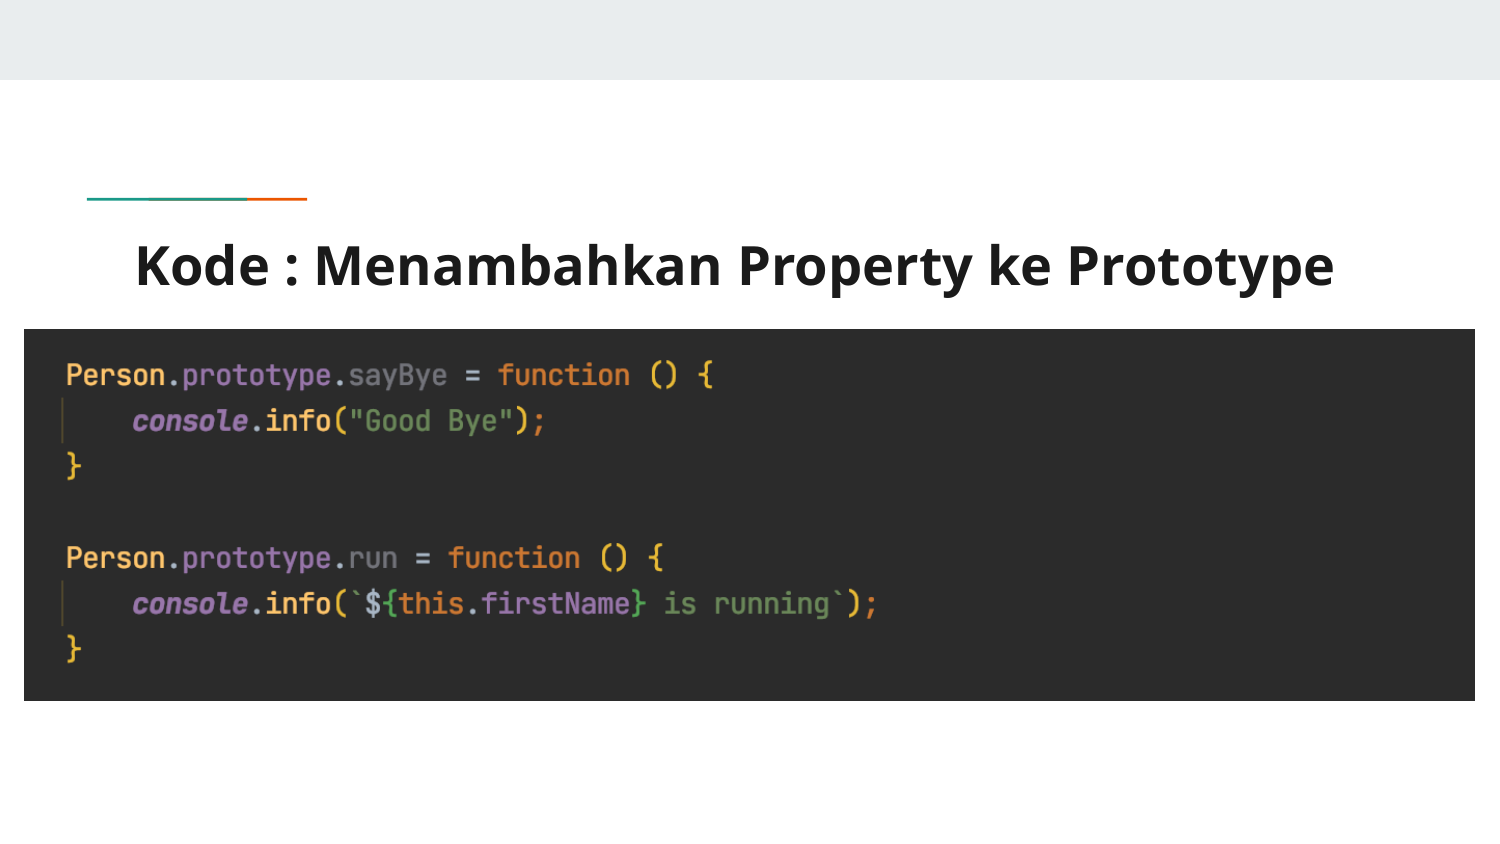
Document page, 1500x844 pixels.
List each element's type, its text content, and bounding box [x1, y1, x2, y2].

title Kode : Menambahkan Property ke Prototype [119, 216, 1381, 305]
picture [24, 328, 1476, 701]
